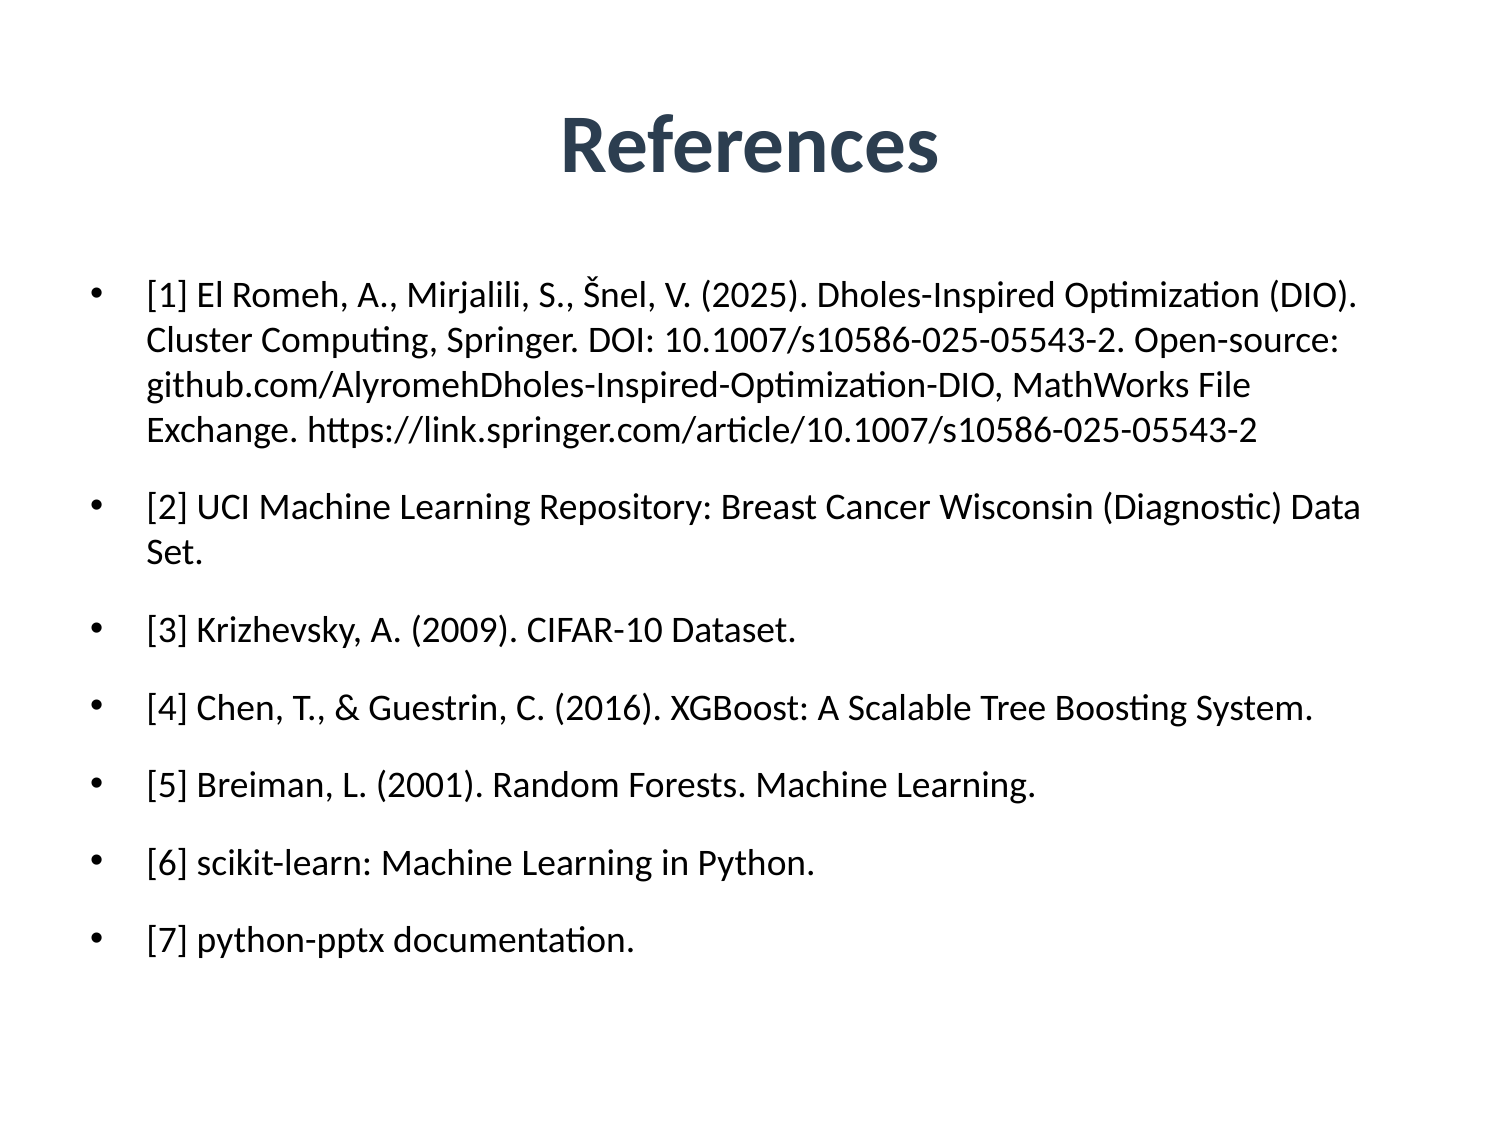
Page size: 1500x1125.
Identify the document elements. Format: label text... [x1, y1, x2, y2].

title References [75, 45, 1425, 233]
list [1] El Romeh, A., Mirjalili, S., Šnel, V. (2025). Dholes-Inspired Optimization (DIO). Cluster Computing, Springer. DOI: 10.1007/s10586-025-05543-2. Open-source: github.com/AlyromehDholes-Inspired-Optimization-DIO, MathWorks File Exchange. https://link.springer.com/article/10.1007/s10586-025-05543-2 [2] UCI Machine Learning Repository: Breast Cancer Wisconsin (Diagnostic) Data Set. [3] Krizhevsky, A. (2009). CIFAR-10 Dataset. [4] Chen, T., & Guestrin, C. (2016). XGBoost: A Scalable Tree Boosting System. [5] Breiman, L. (2001). Random Forests. Machine Learning. [6] scikit-learn: Machine Learning in Python. [7] python-pptx documentation. [75, 262, 1425, 1005]
